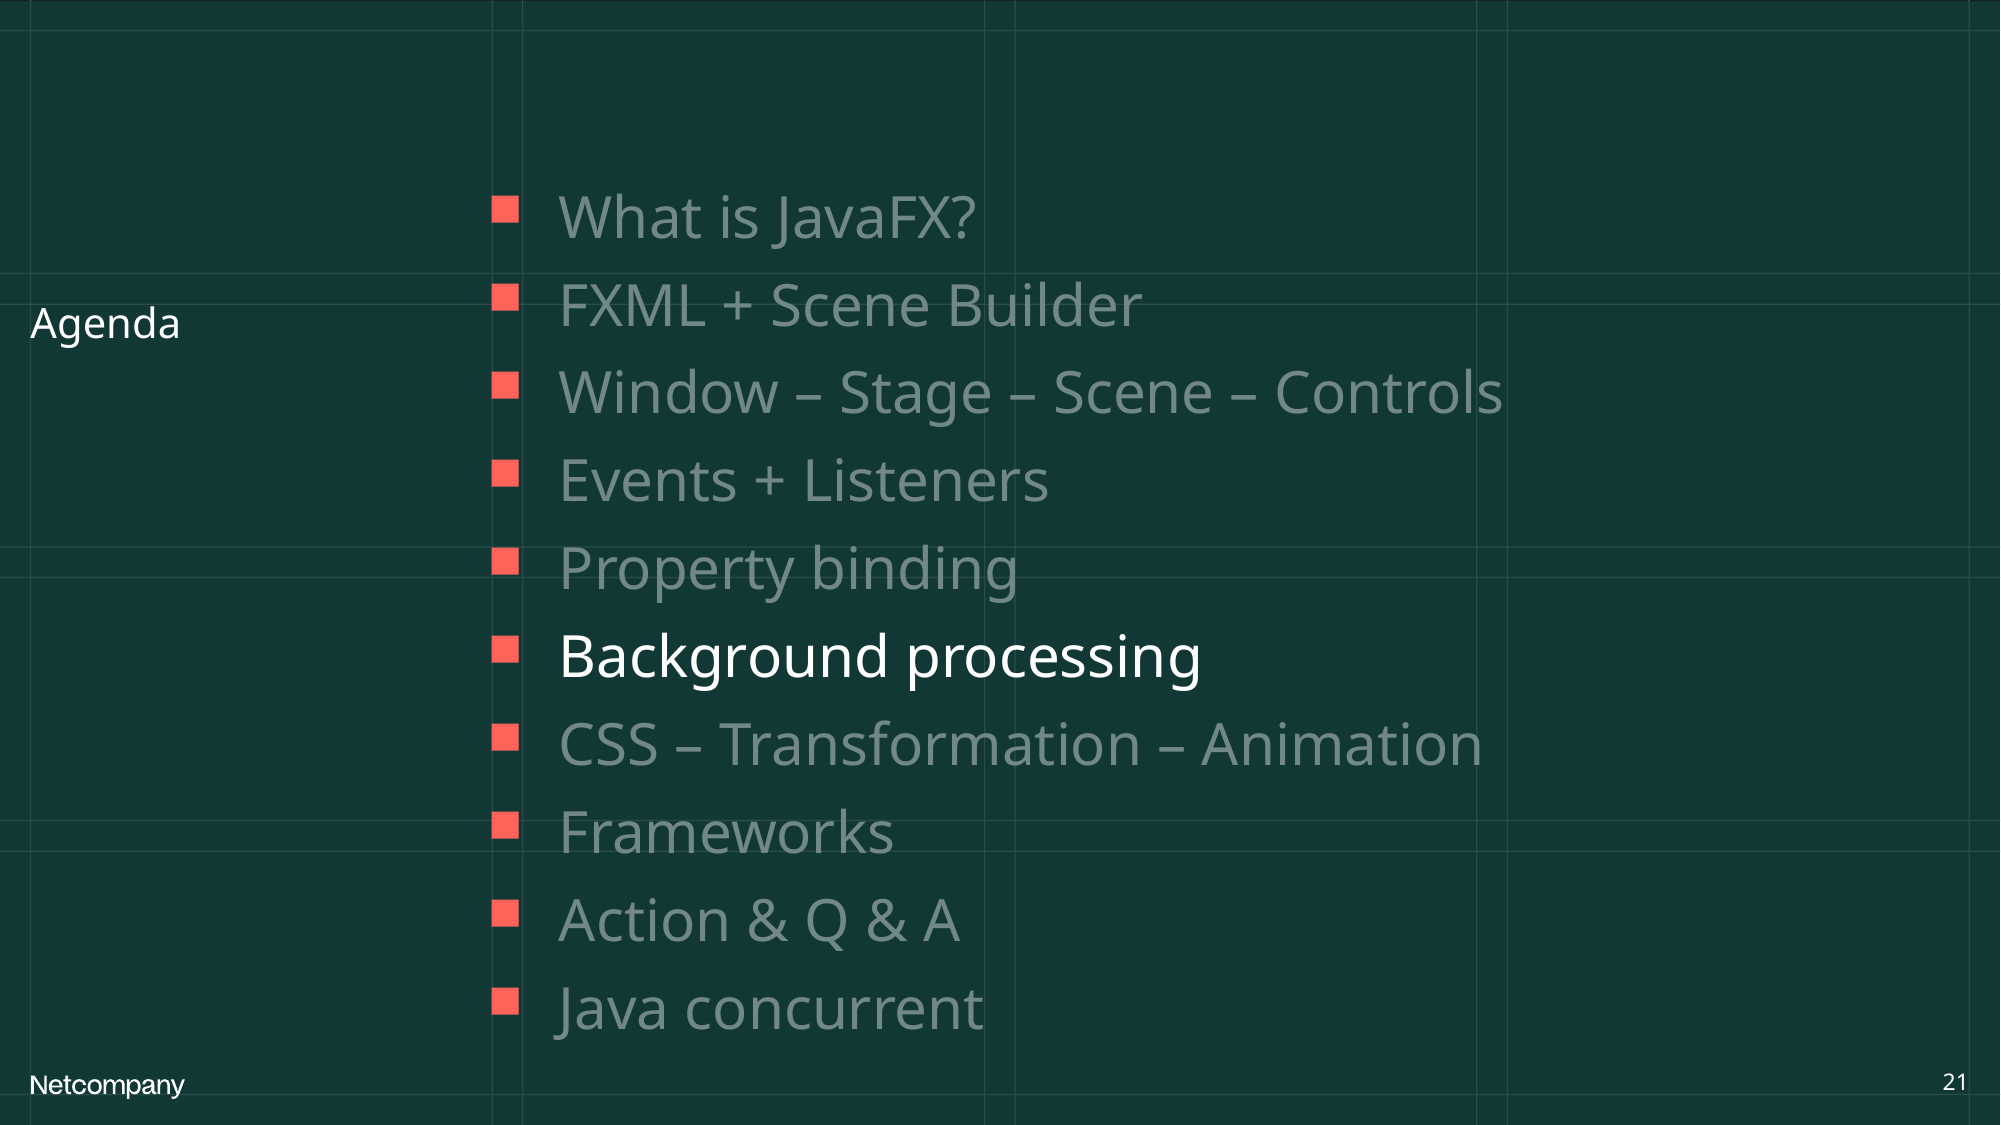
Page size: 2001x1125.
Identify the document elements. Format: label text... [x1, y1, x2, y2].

list What is JavaFX? FXML + Scene Builder Window – Stage – Scene – Controls Events + Listeners Property binding Background processing CSS – Transformation – Animation Frameworks Action & Q & A Java concurrent [487, 170, 1970, 1060]
slide_number 21 [1910, 1062, 1970, 1095]
